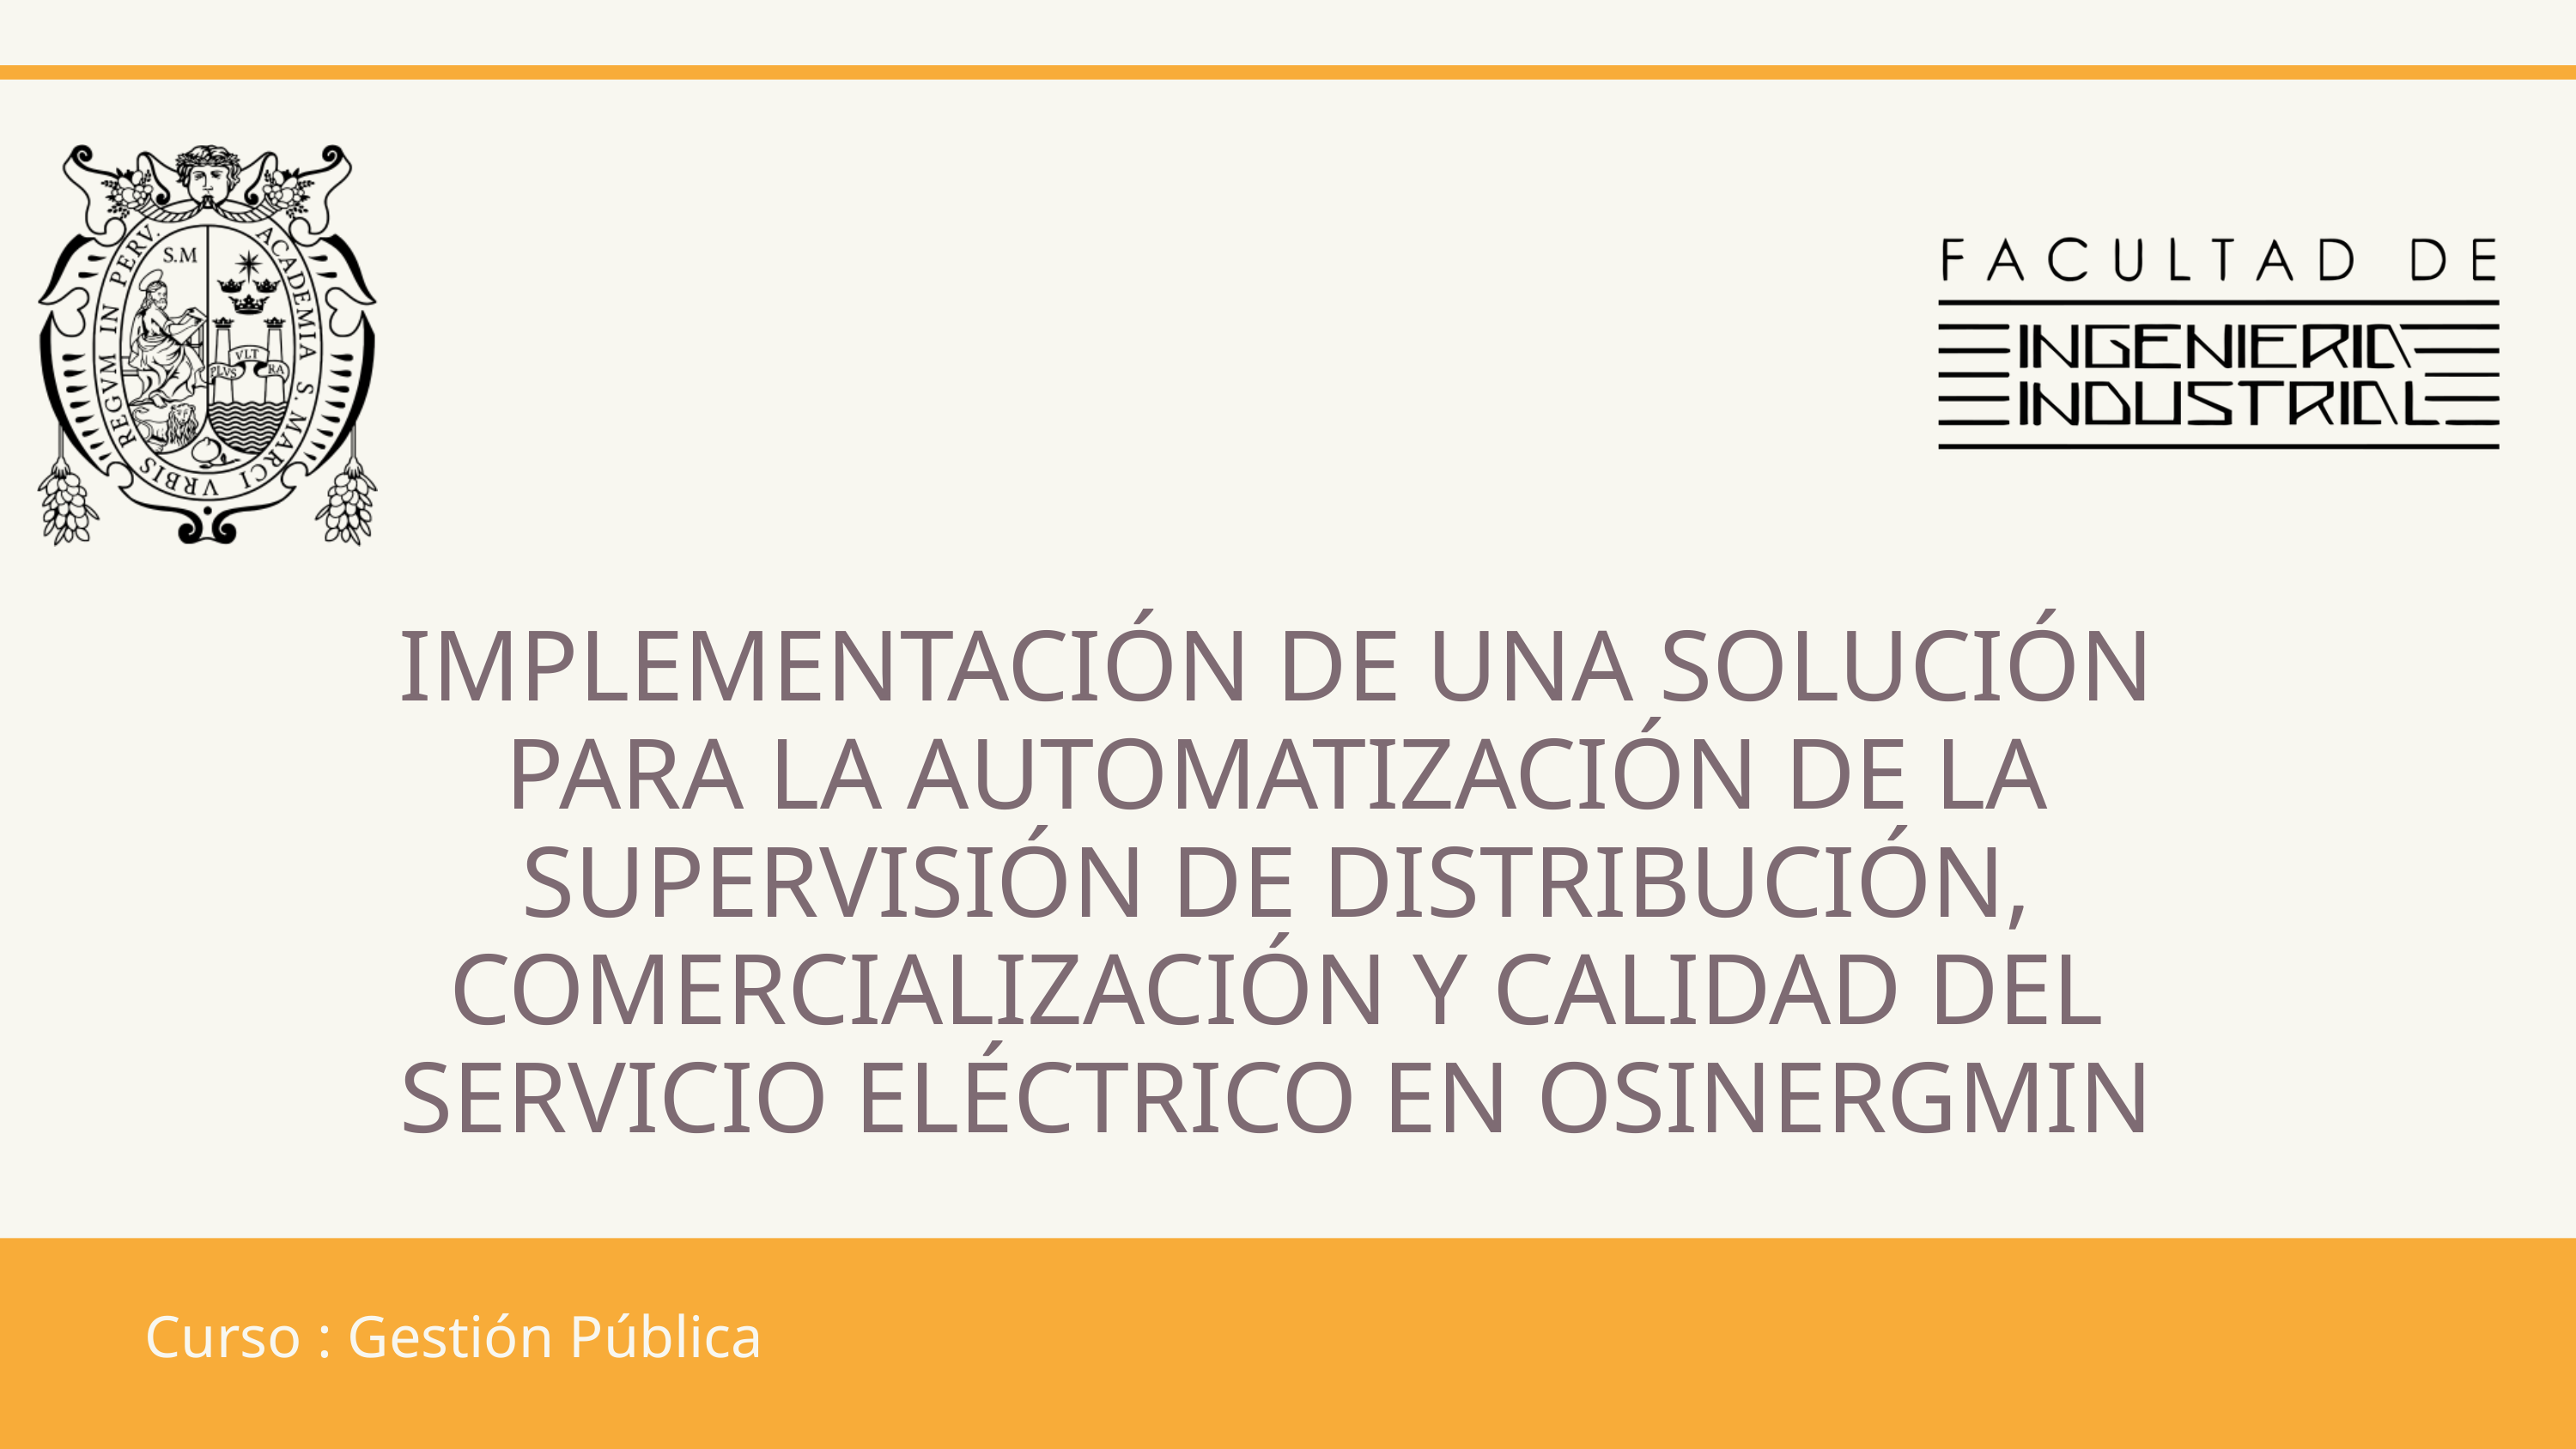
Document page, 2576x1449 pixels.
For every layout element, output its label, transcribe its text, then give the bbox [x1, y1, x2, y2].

text_box [0, 1238, 2576, 1449]
text_box Curso : Gestión Pública [144, 1288, 2409, 1369]
picture [1938, 223, 2510, 468]
text_box IMPLEMENTACIÓN DE UNA SOLUCIÓN PARA LA AUTOMATIZACIÓN DE LA SUPERVISIÓN DE DISTRIBUCIÓN, COMERCIALIZACIÓN Y CALIDAD DEL SERVICIO ELÉCTRICO EN OSINERGMIN [286, 612, 2268, 1153]
picture [37, 144, 379, 547]
text_box [0, 65, 2576, 80]
